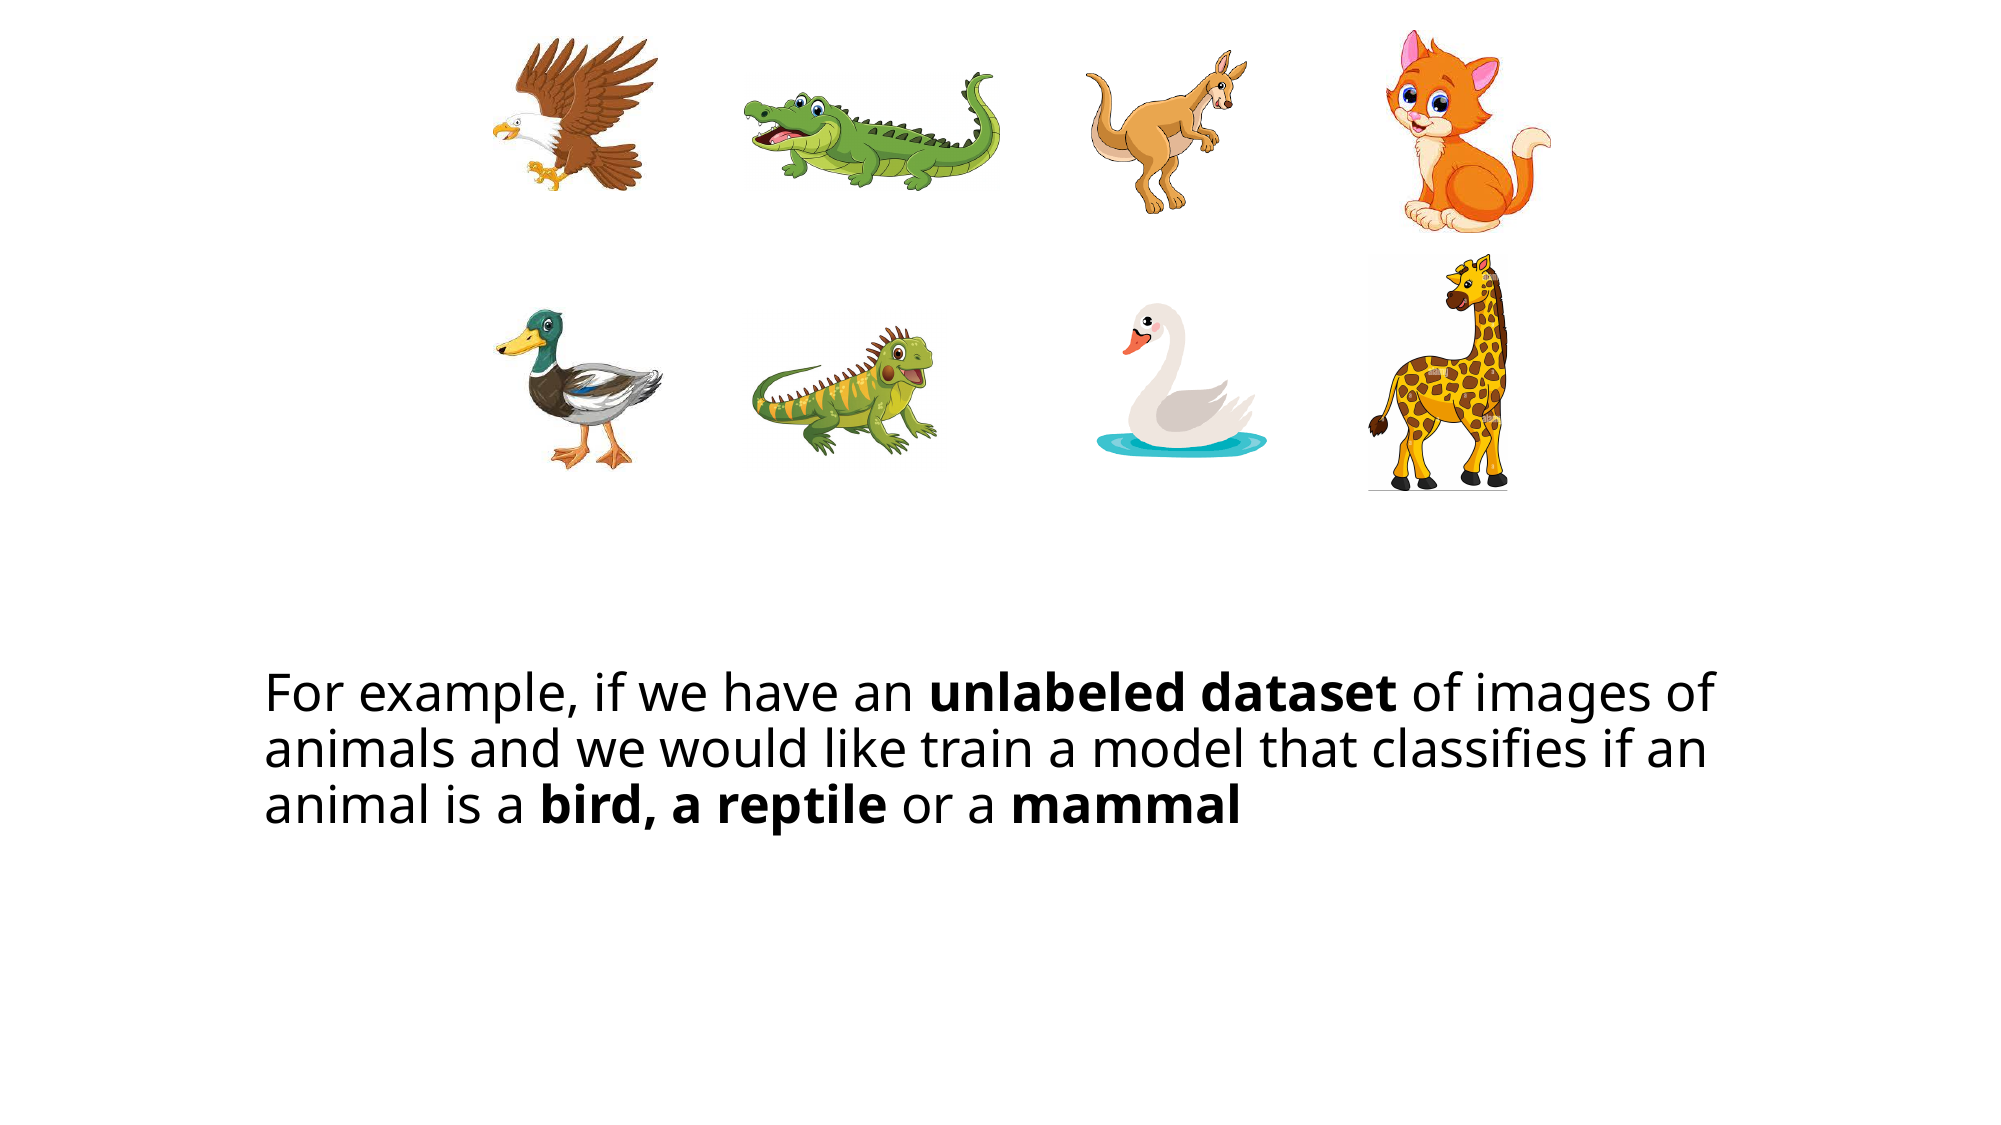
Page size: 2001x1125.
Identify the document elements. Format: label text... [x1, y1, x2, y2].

picture [1385, 30, 1551, 233]
picture [742, 308, 947, 473]
picture [1084, 284, 1273, 473]
picture [493, 36, 658, 192]
text_box For example, if we have an unlabeled dataset of images of animals and we would like train a model that classifies if an animal is a bird, a reptile or a mammal [249, 634, 1750, 843]
picture [1367, 253, 1508, 491]
picture [743, 71, 1001, 192]
picture [1085, 49, 1248, 214]
picture [493, 306, 665, 473]
